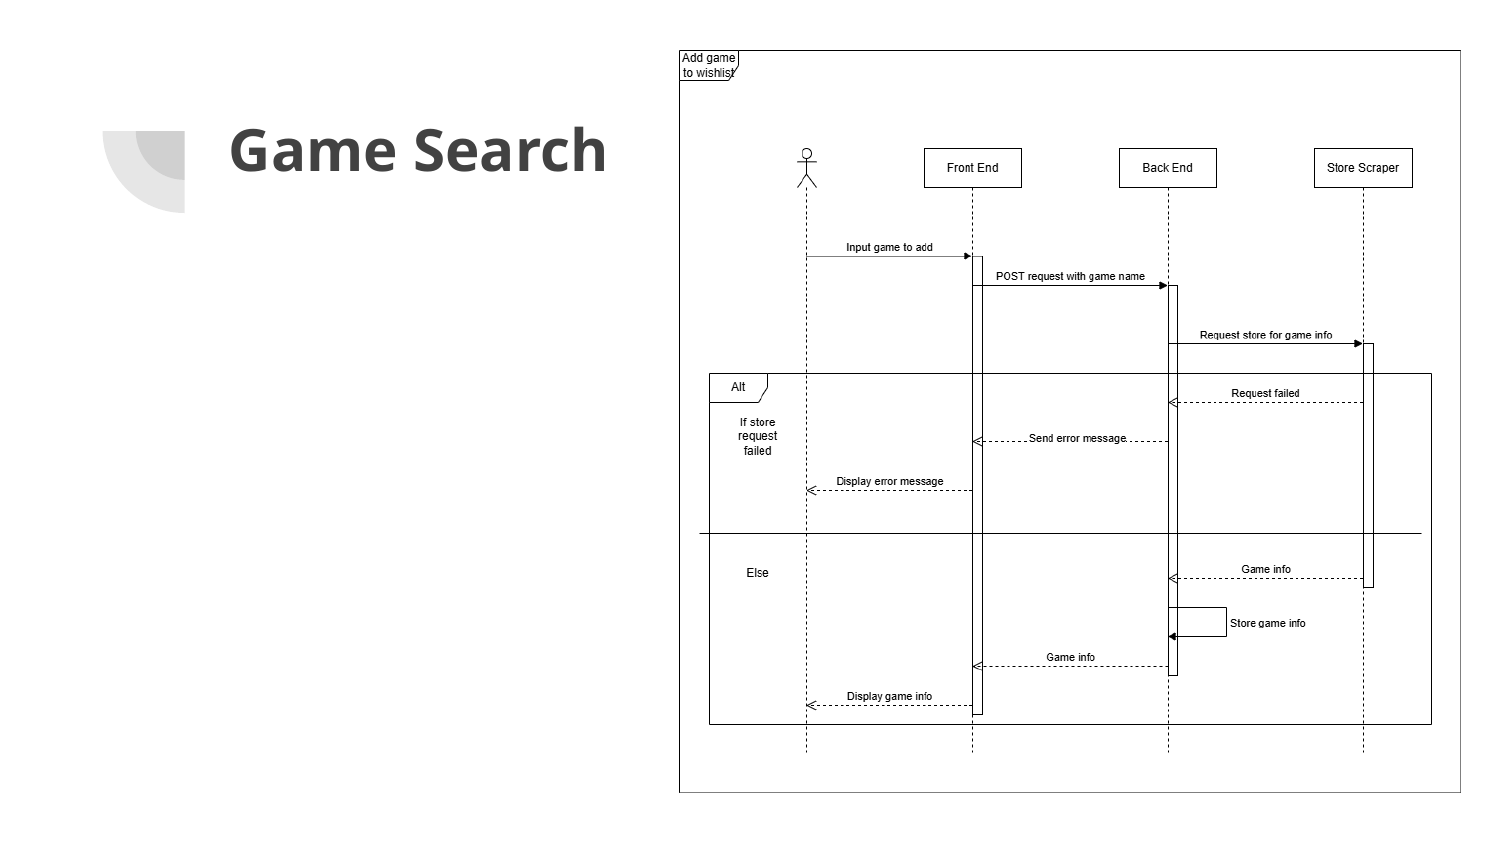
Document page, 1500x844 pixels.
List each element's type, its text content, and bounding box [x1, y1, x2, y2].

picture [679, 50, 1461, 794]
title Game Search [213, 98, 674, 263]
